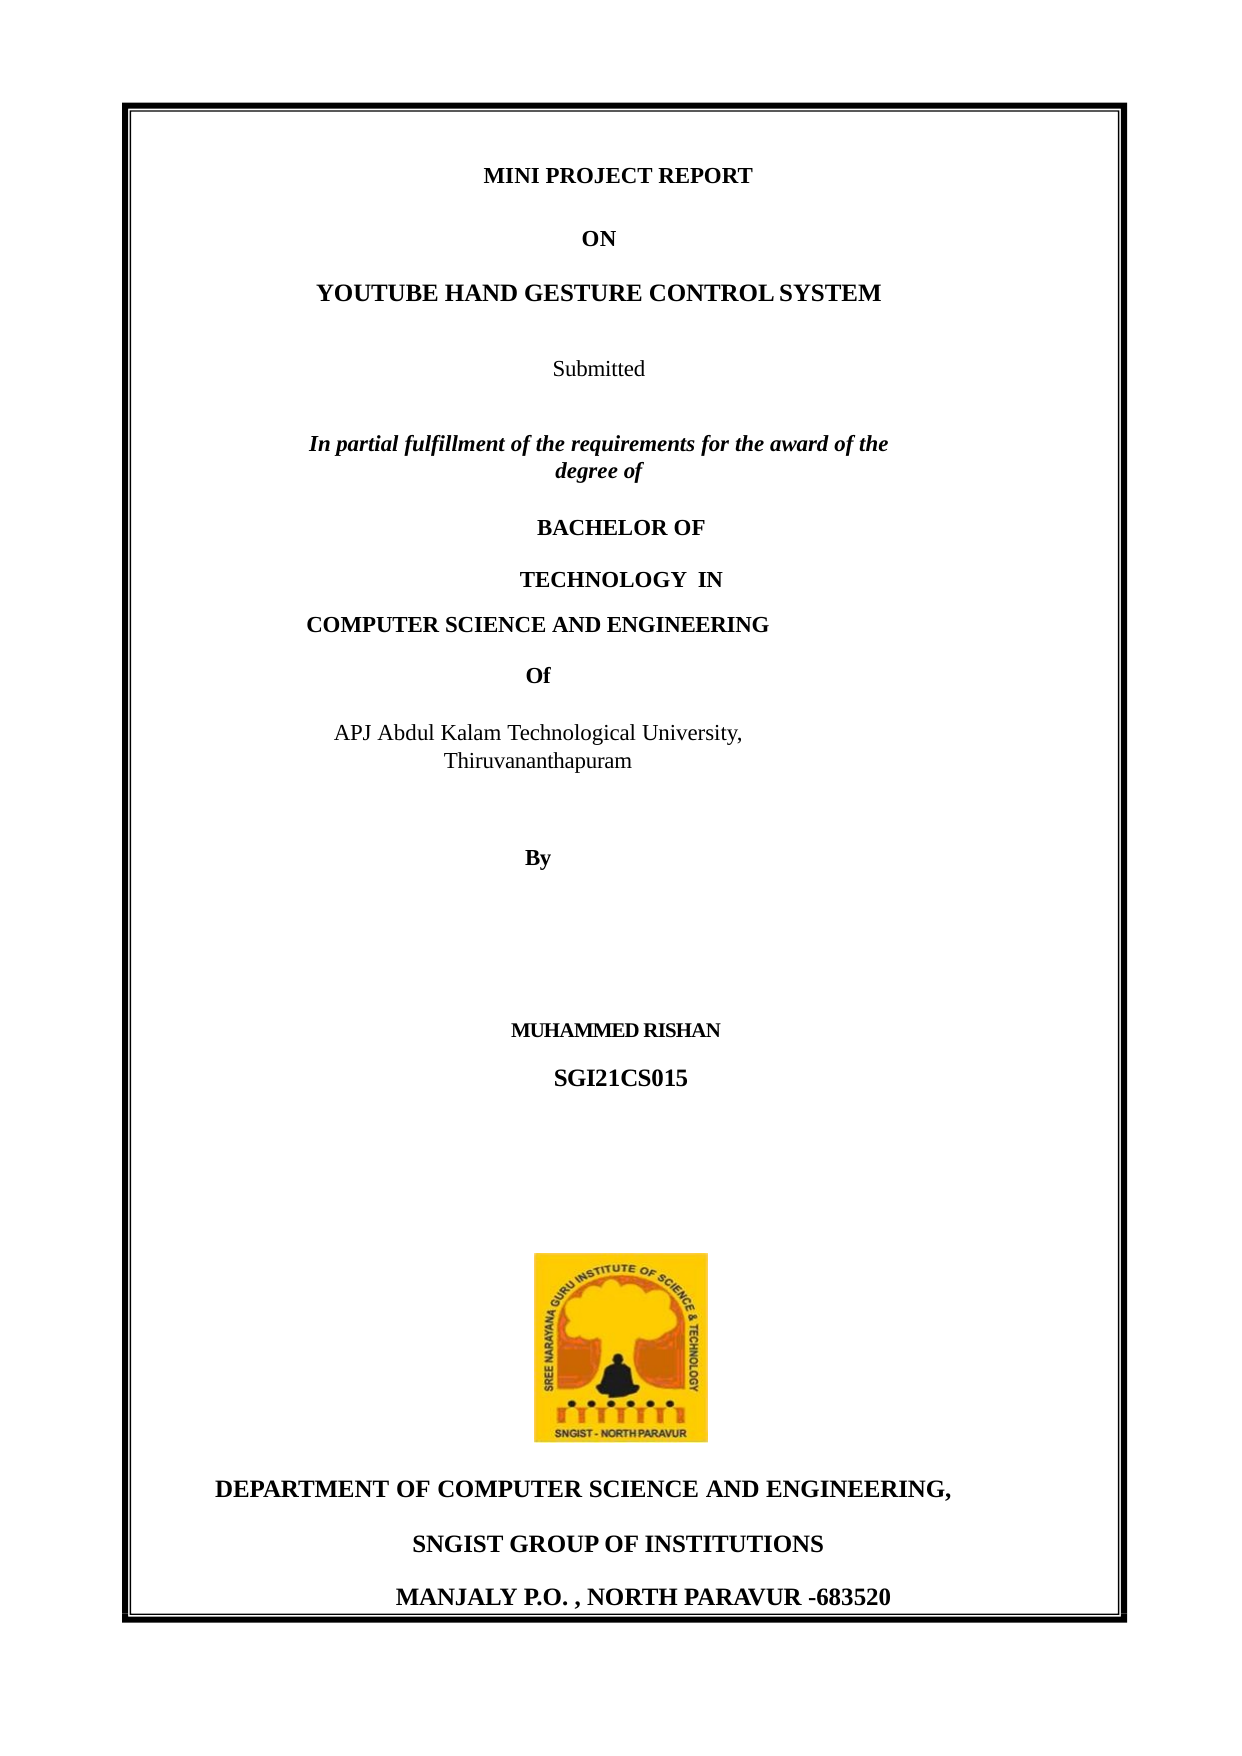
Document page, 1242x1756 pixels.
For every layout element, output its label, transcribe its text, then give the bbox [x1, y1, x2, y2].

text_box [122, 102, 1128, 1623]
text_box MINI PROJECT REPORT ON YOUTUBE HAND GESTURE CONTROL SYSTEM Submitted In partial fulfillment of the requirements for the award of the degree of BACHELOR OF TECHNOLOGY IN COMPUTER SCIENCE AND ENGINEERING Of APJ Abdul Kalam Technological University, Thiruvananthapuram By MUHAMMED RISHAN SGI21CS015 [284, 158, 957, 1135]
text_box DEPARTMENT OF COMPUTER SCIENCE AND ENGINEERING, SNGIST GROUP OF INSTITUTIONS MANJALY P.O. , NORTH PARAVUR -683520 [213, 1470, 960, 1610]
picture [533, 1253, 708, 1443]
